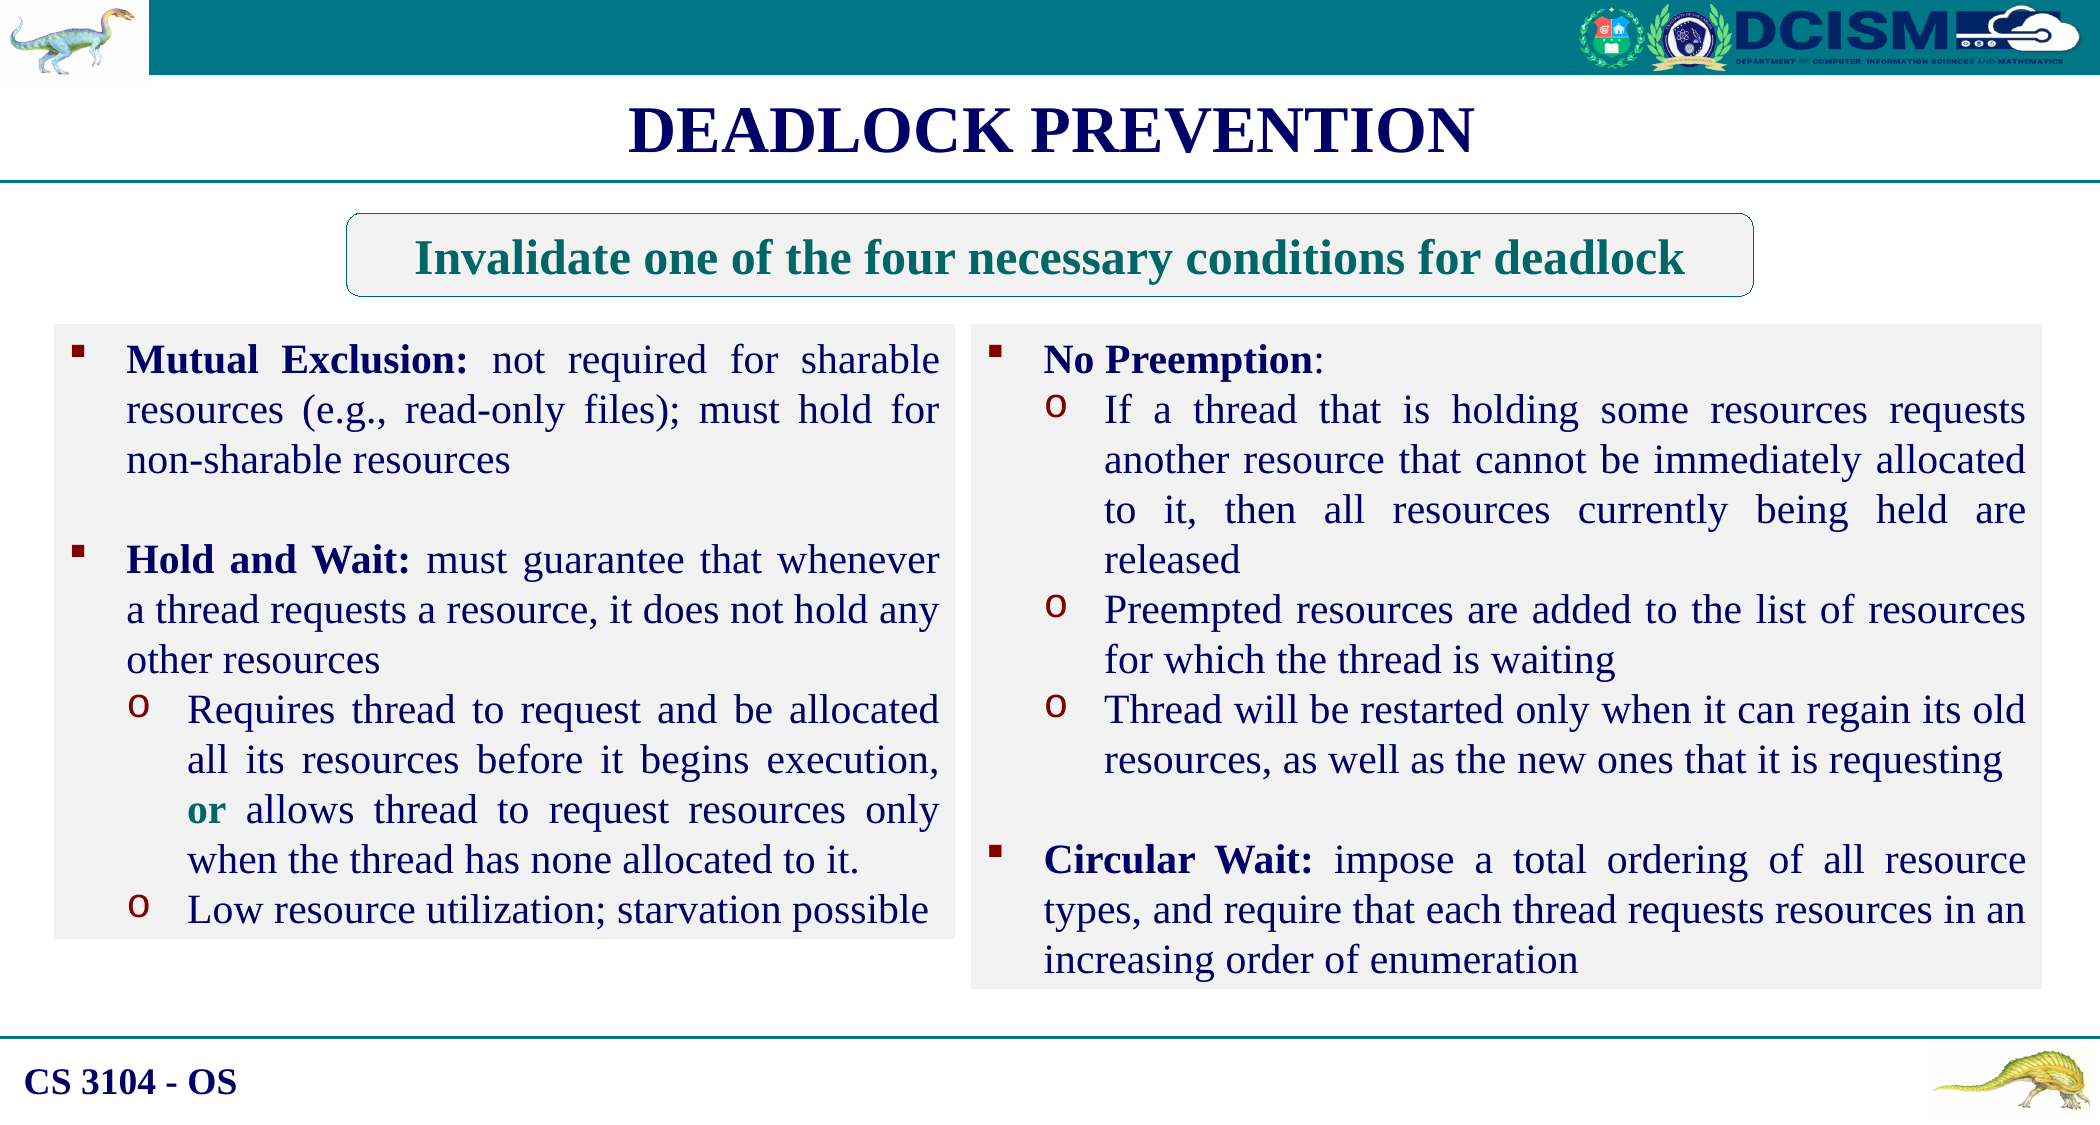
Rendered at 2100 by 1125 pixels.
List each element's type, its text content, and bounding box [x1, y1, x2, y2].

picture [1931, 1044, 2090, 1115]
text_box Invalidate one of the four necessary conditions for deadlock [346, 213, 1754, 297]
text_box No Preemption: If a thread that is holding some resources requests another resource that cannot be immediately allocated to it, then all resources currently being held are released Preempted resources are added to the list of resources for which the thread is waiting Thread will be restarted only when it can regain its old resources, as well as the new ones that it is requesting Circular Wait: impose a total ordering of all resource types, and require that each thread requests resources in an increasing order of enumeration [970, 324, 2042, 990]
picture [1572, 0, 2094, 76]
picture [0, 0, 149, 82]
text_box Mutual Exclusion: not required for sharable resources (e.g., read-only files); must hold for non-sharable resources Hold and Wait: must guarantee that whenever a thread requests a resource, it does not hold any other resources Requires thread to request and be allocated all its resources before it begins execution, or allows thread to request resources only when the thread has none allocated to it. Low resource utilization; starvation possible [53, 324, 956, 940]
text_box DEADLOCK PREVENTION [18, 78, 2086, 173]
